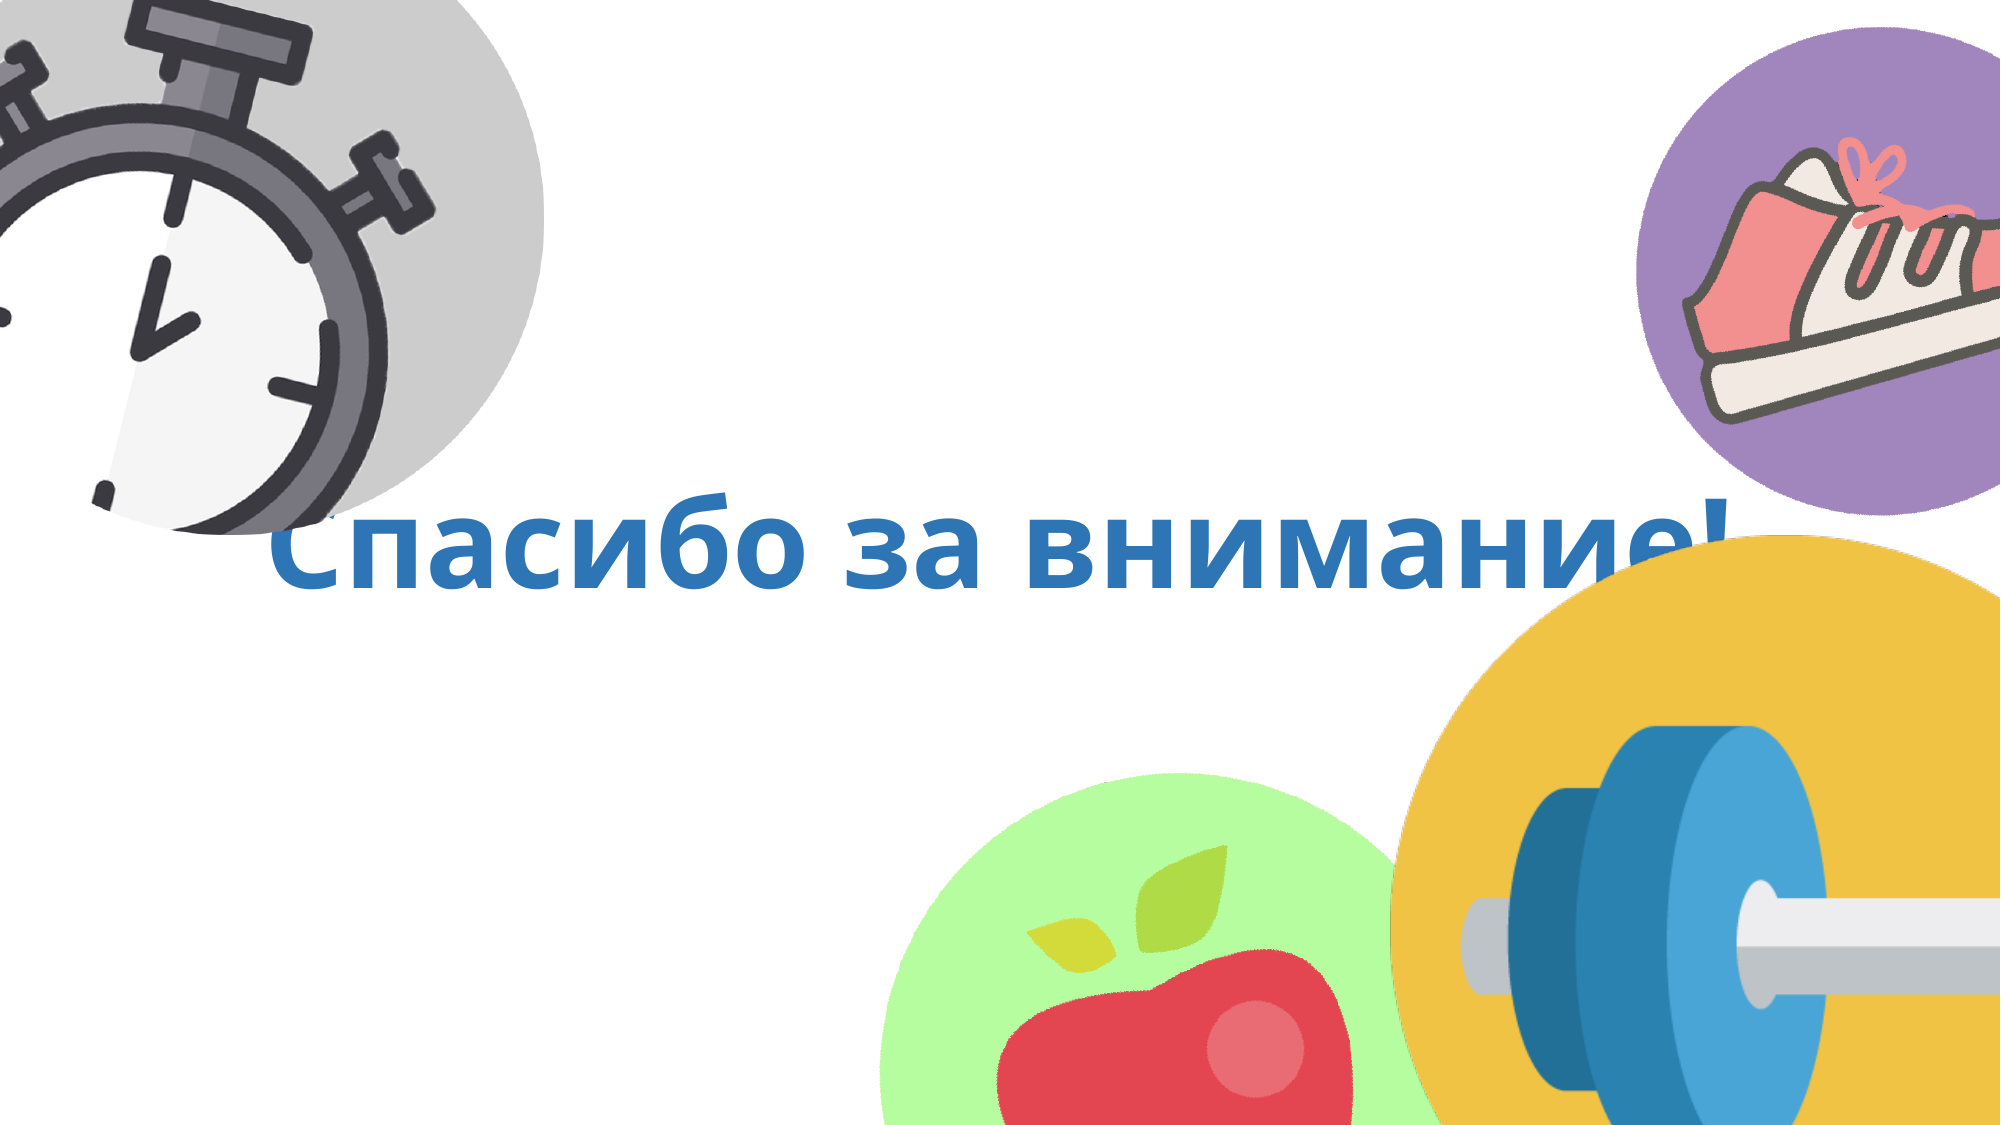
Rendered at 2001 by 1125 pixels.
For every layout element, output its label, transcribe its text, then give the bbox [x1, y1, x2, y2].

picture [808, 0, 2000, 1125]
picture [0, 0, 544, 535]
title Спасибо за внимание! [137, 438, 1702, 657]
